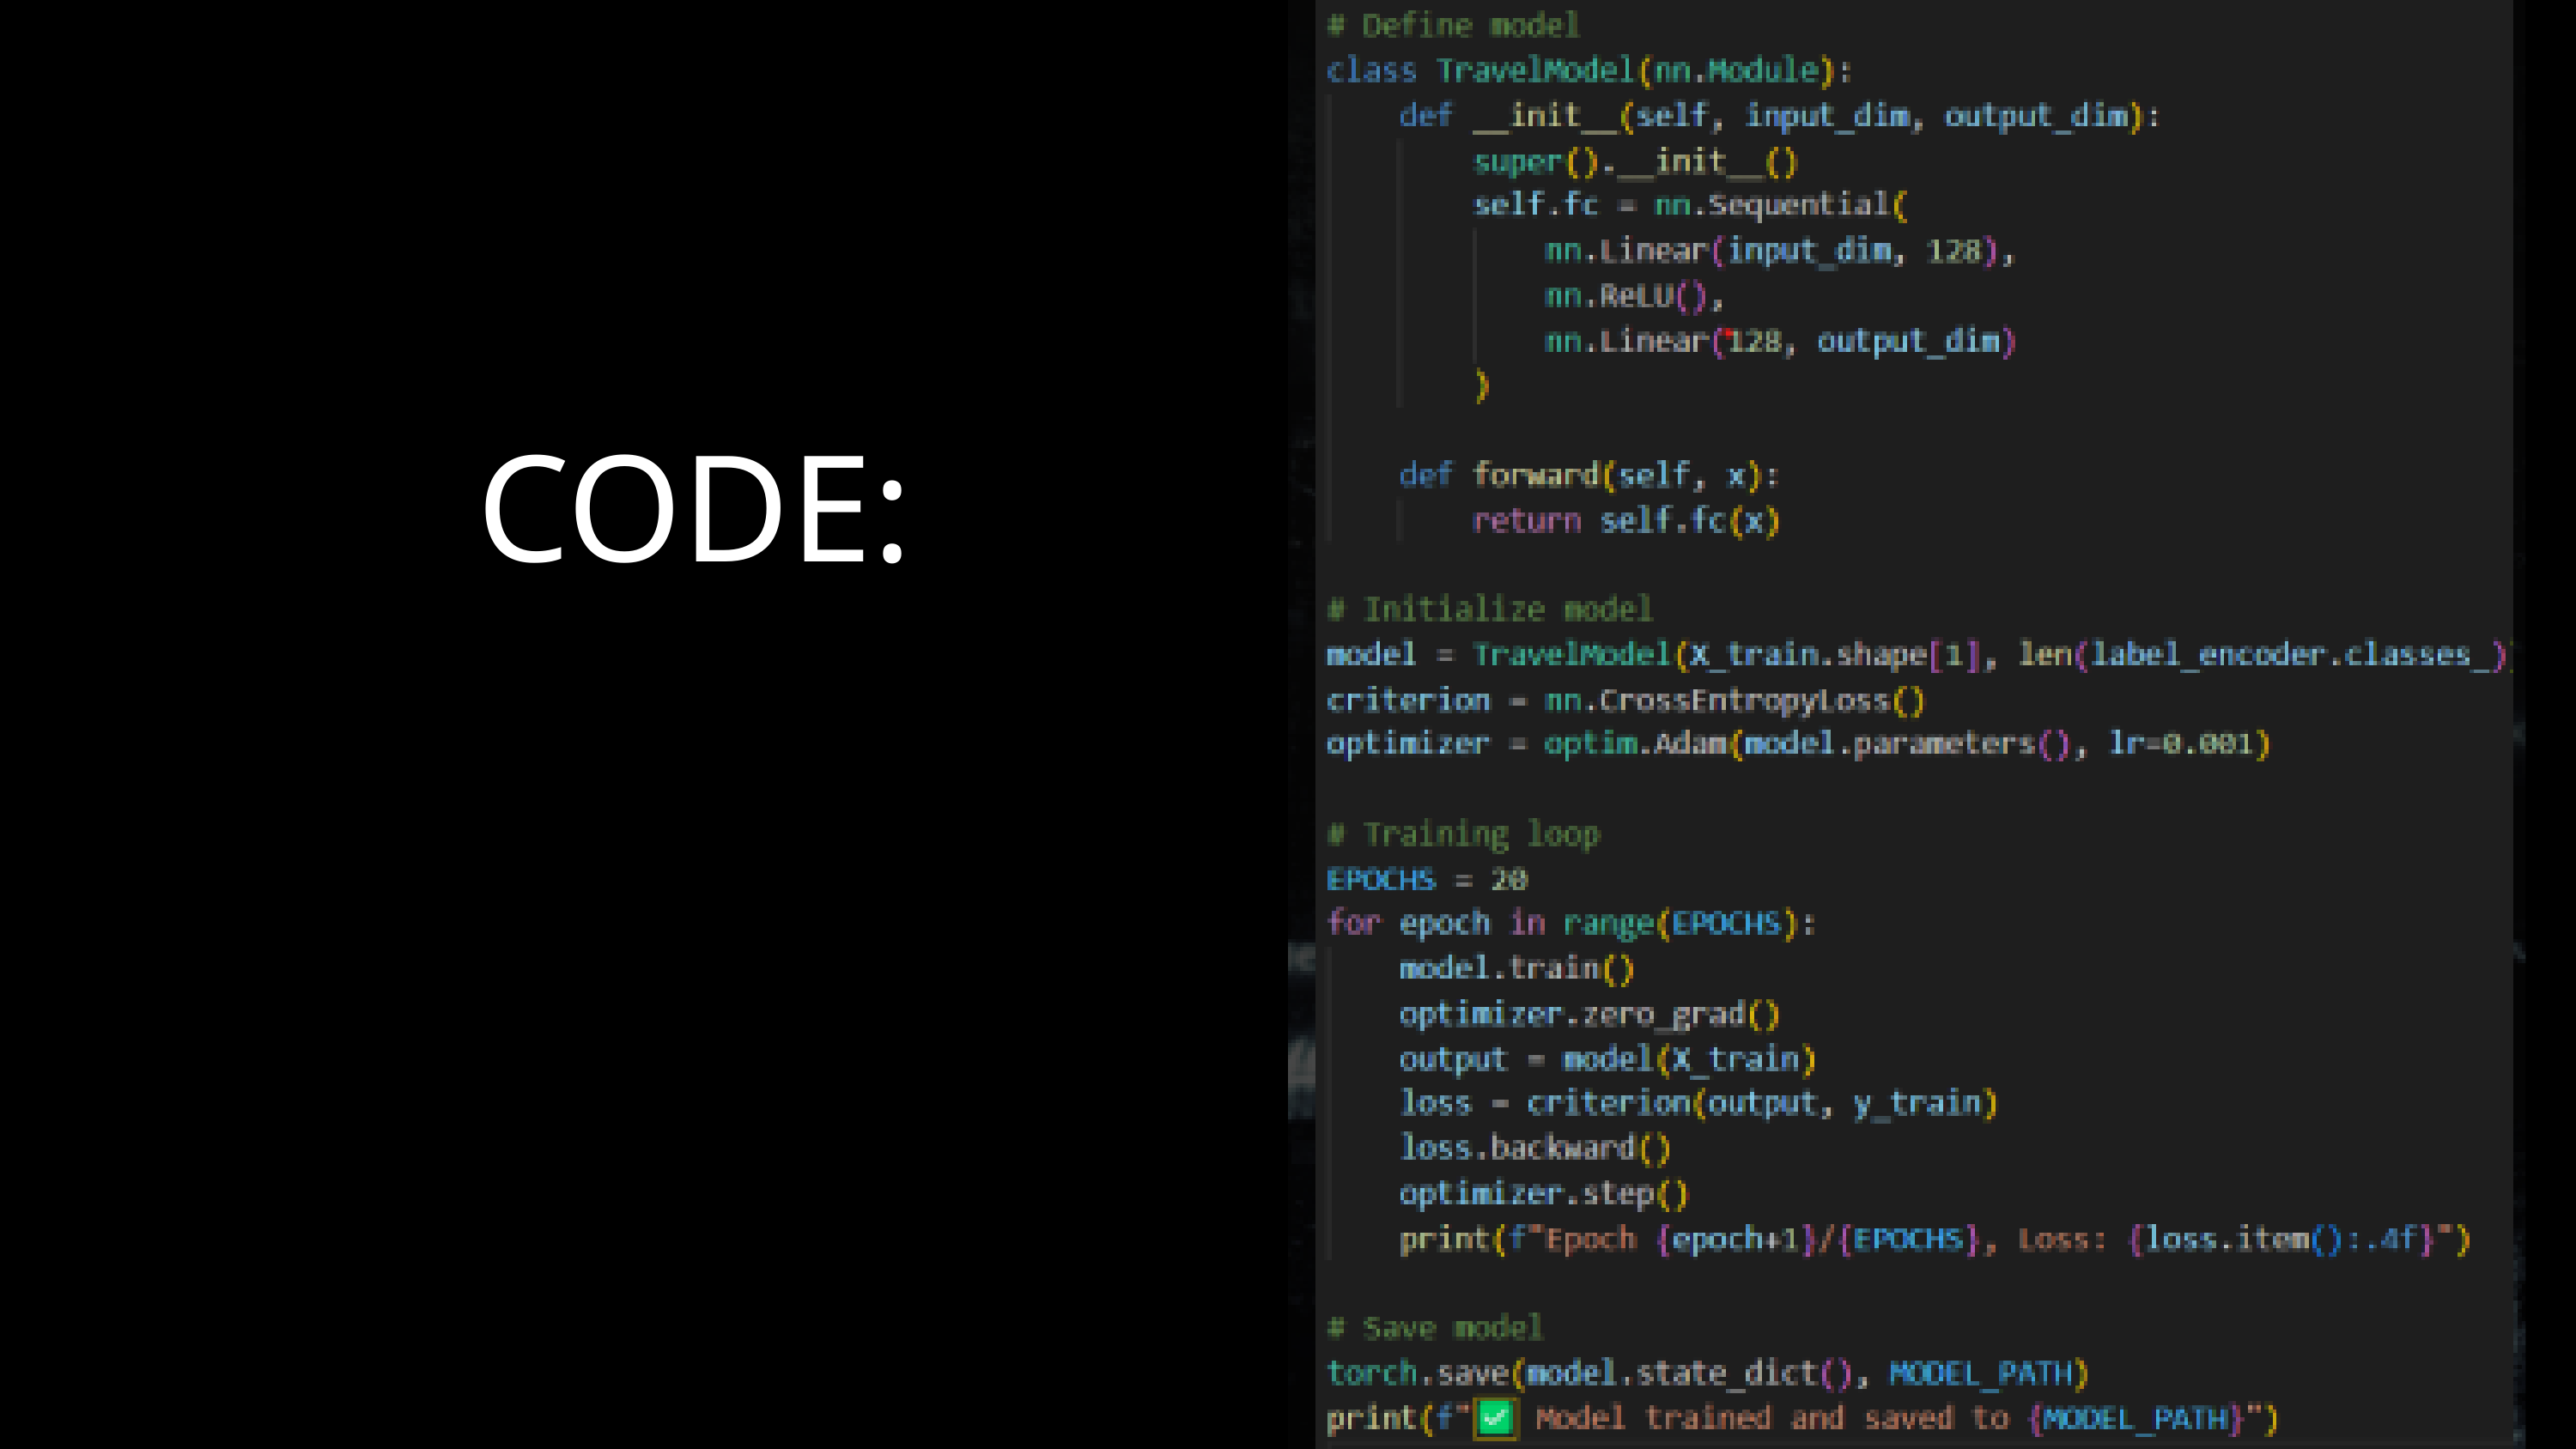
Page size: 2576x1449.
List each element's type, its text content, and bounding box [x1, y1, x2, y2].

text_box [1288, 0, 2526, 1449]
text_box CODE: [336, 385, 1054, 591]
